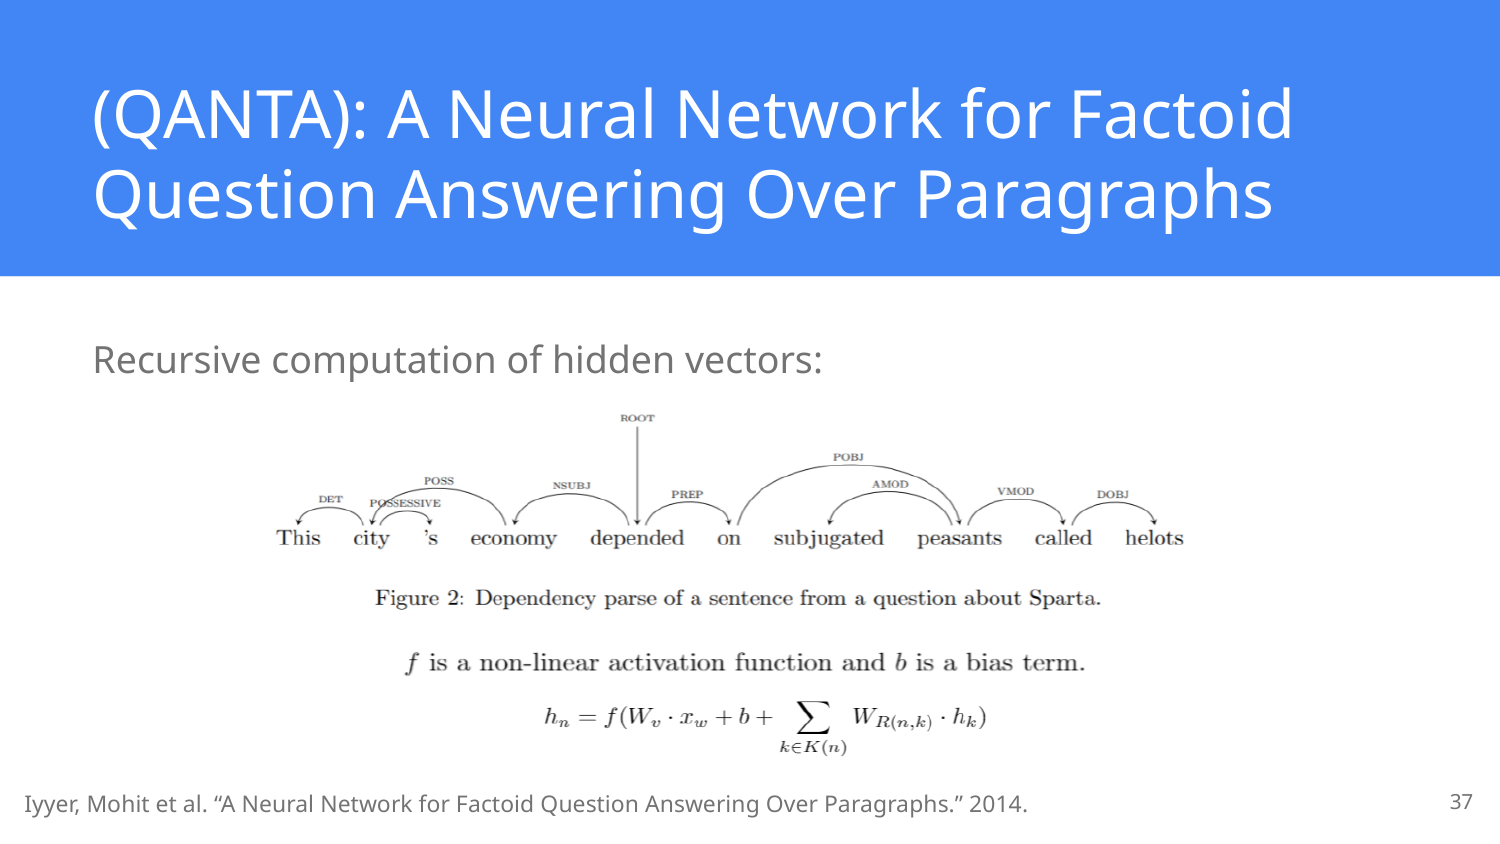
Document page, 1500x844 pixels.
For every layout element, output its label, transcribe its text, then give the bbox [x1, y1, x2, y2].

slide_number ‹#› [1398, 770, 1489, 835]
list Recursive computation of hidden vectors: [77, 314, 1427, 760]
picture [388, 646, 1111, 682]
picture [229, 685, 1272, 768]
title (QANTA): A Neural Network for Factoid Question Answering Over Paragraphs [77, 121, 1427, 248]
picture [228, 379, 1270, 643]
list Iyyer, Mohit et al. “A Neural Network for Factoid Question Answering Over Paragraphs.” 2014. [9, 770, 1385, 844]
